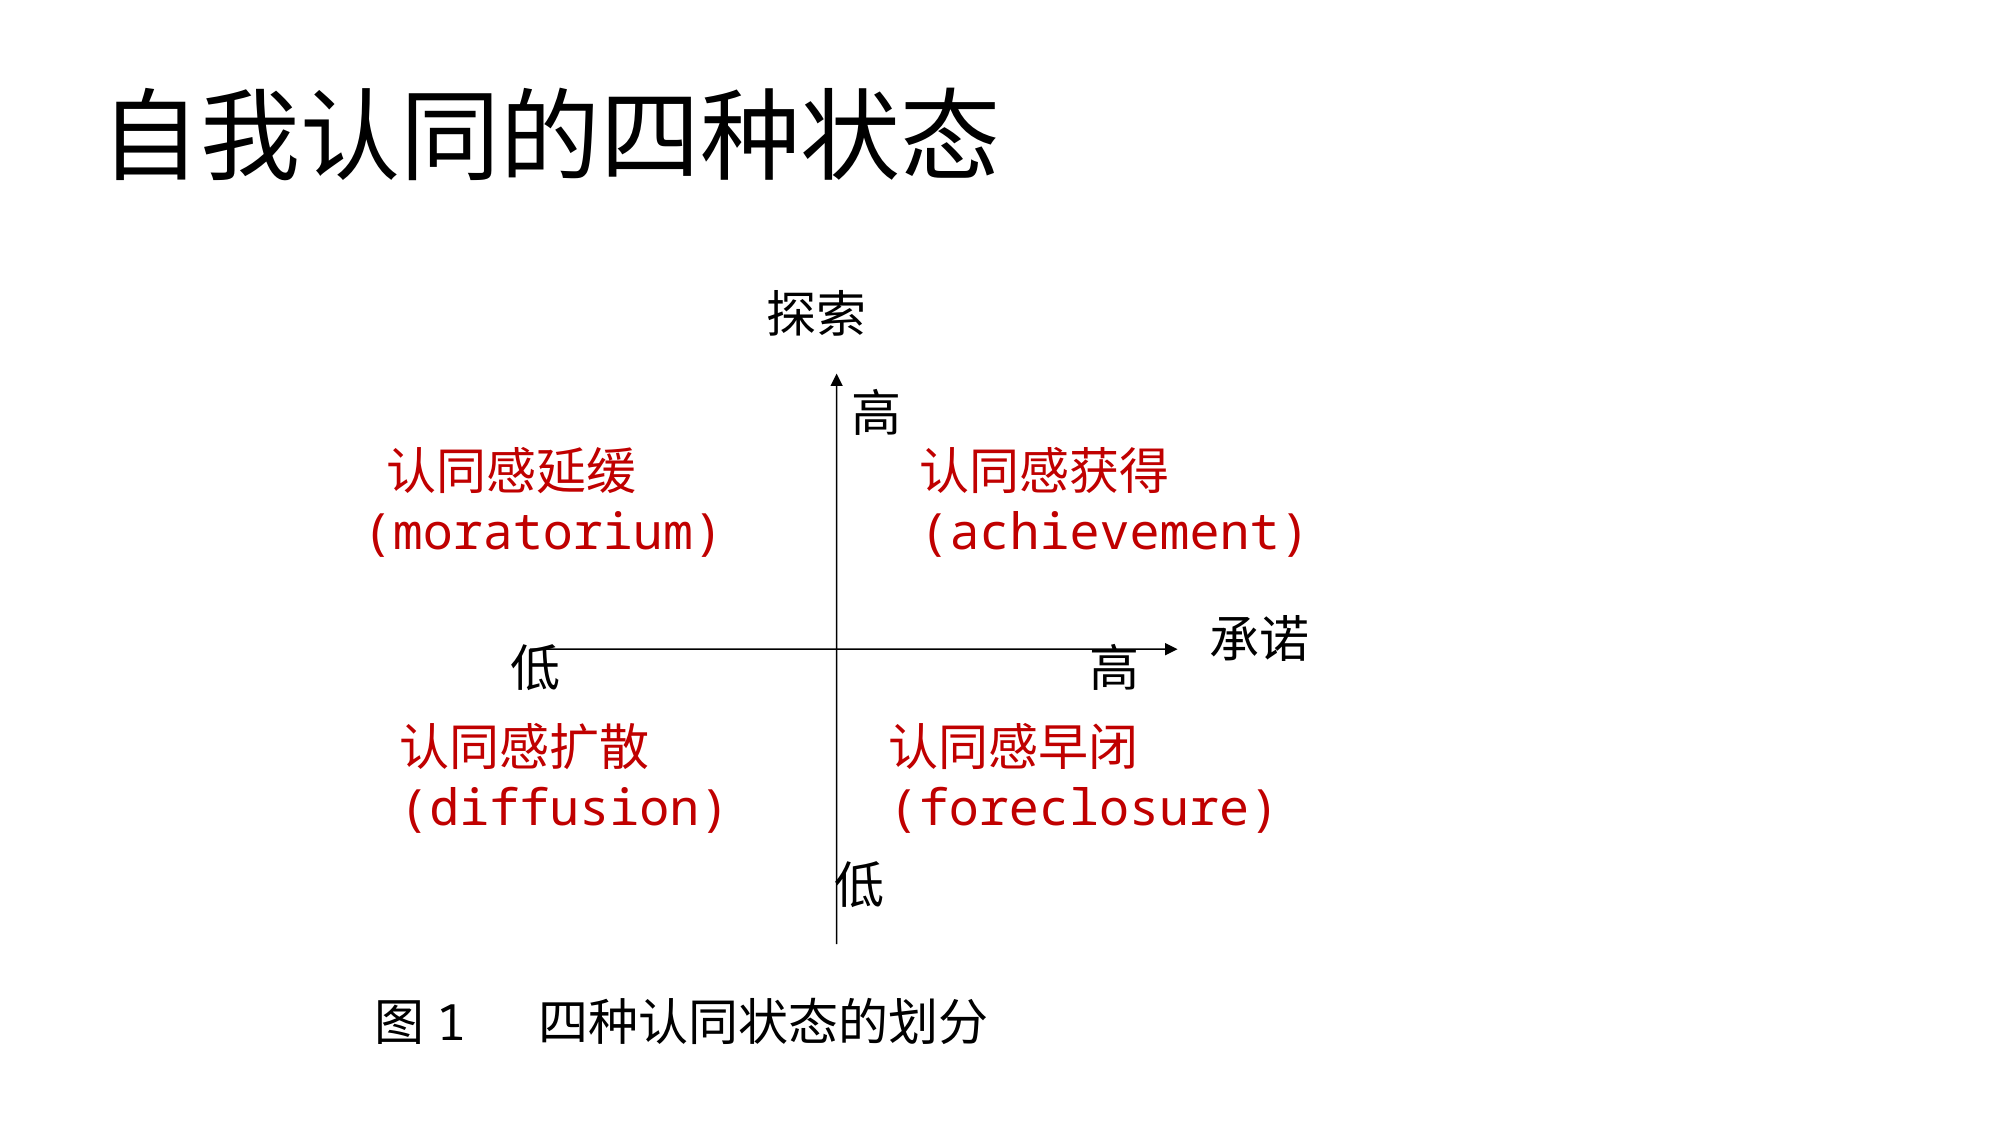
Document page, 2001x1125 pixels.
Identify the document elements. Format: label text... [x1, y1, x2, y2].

title 自我认同的四种状态 [0, 37, 1202, 226]
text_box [291, 275, 1638, 1059]
